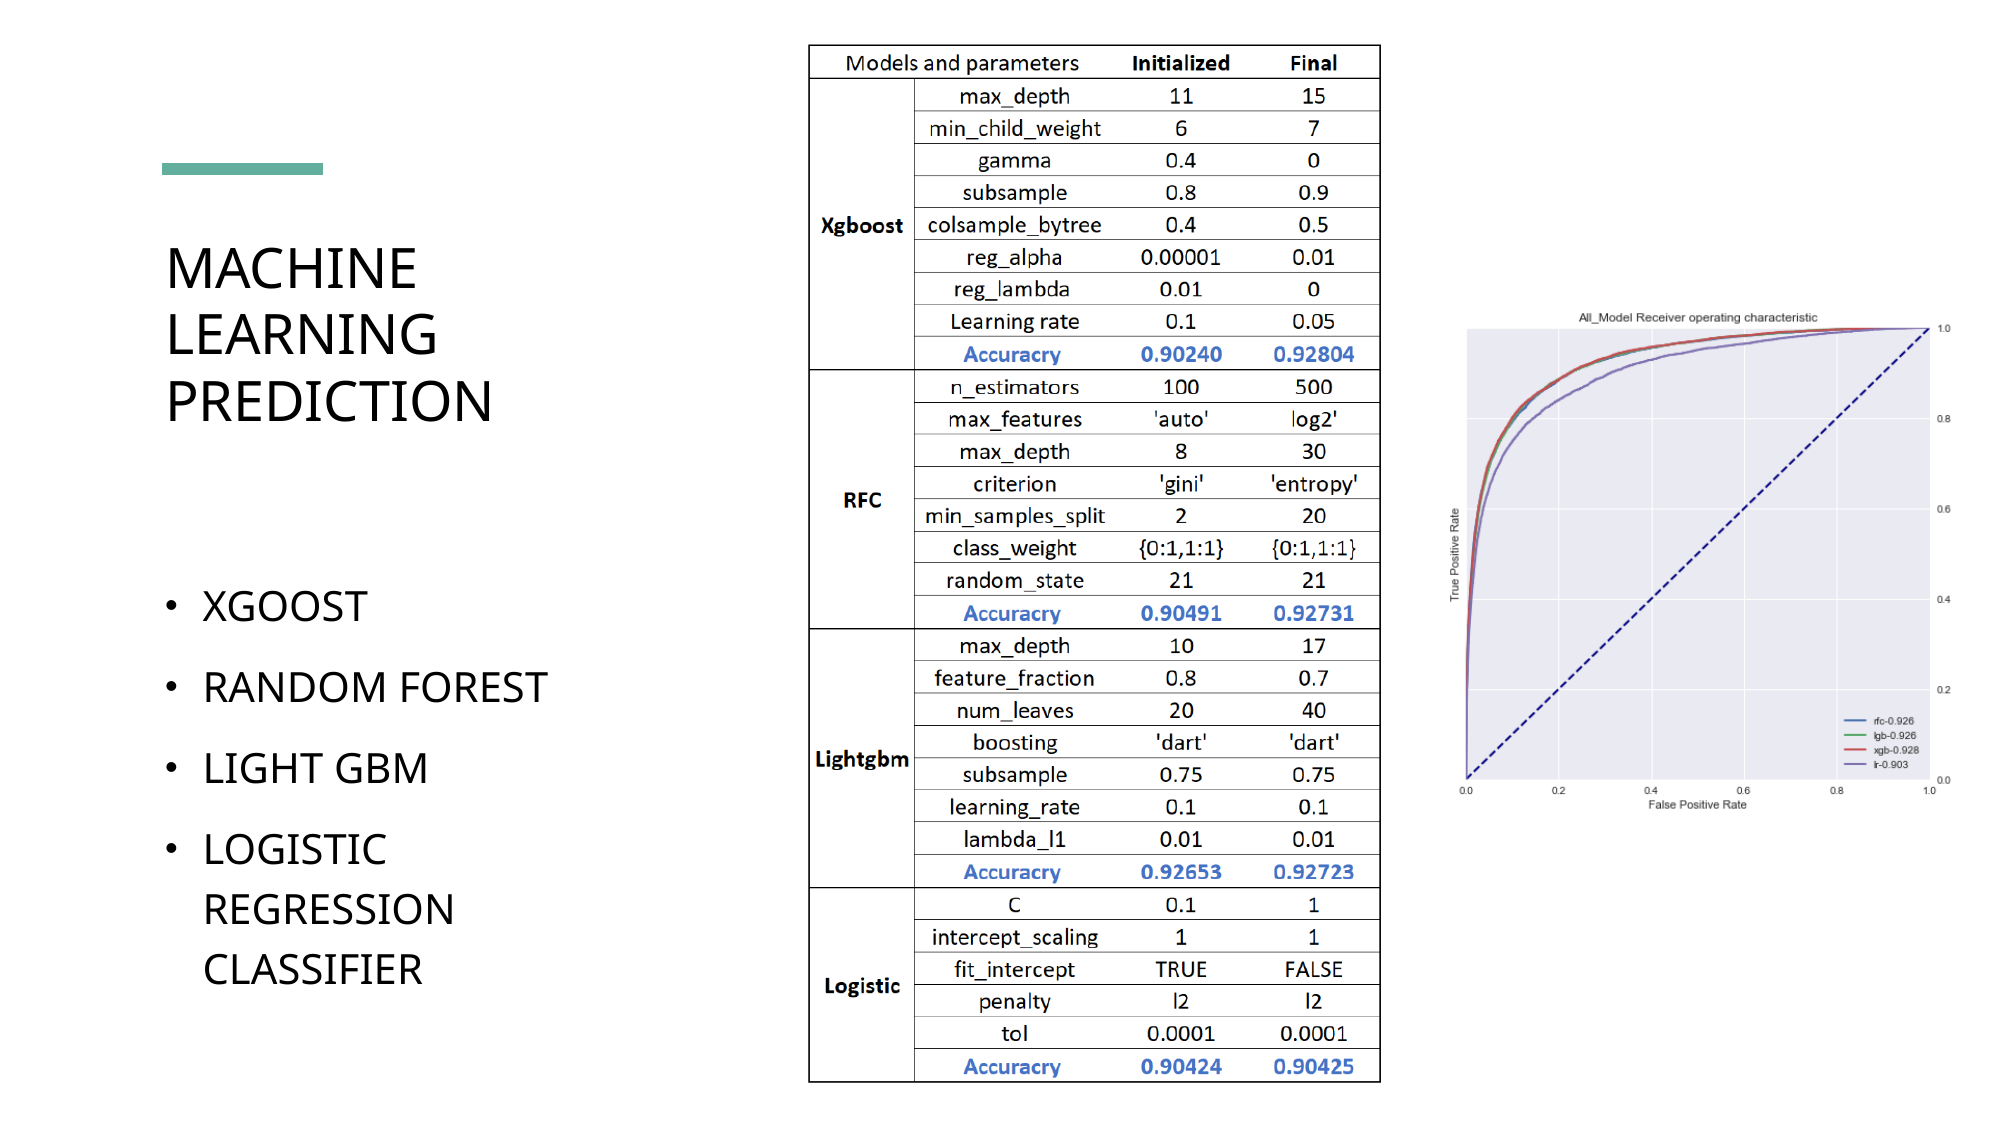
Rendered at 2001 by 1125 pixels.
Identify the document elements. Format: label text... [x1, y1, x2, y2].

title MACHINE LEARNING PREDICTION [150, 224, 704, 441]
picture [1444, 306, 1958, 818]
picture [804, 38, 1382, 1087]
list XGOOST RANDOM FOREST LIGHT GBM LOGISTIC REGRESSION CLASSIFIER [150, 562, 656, 975]
